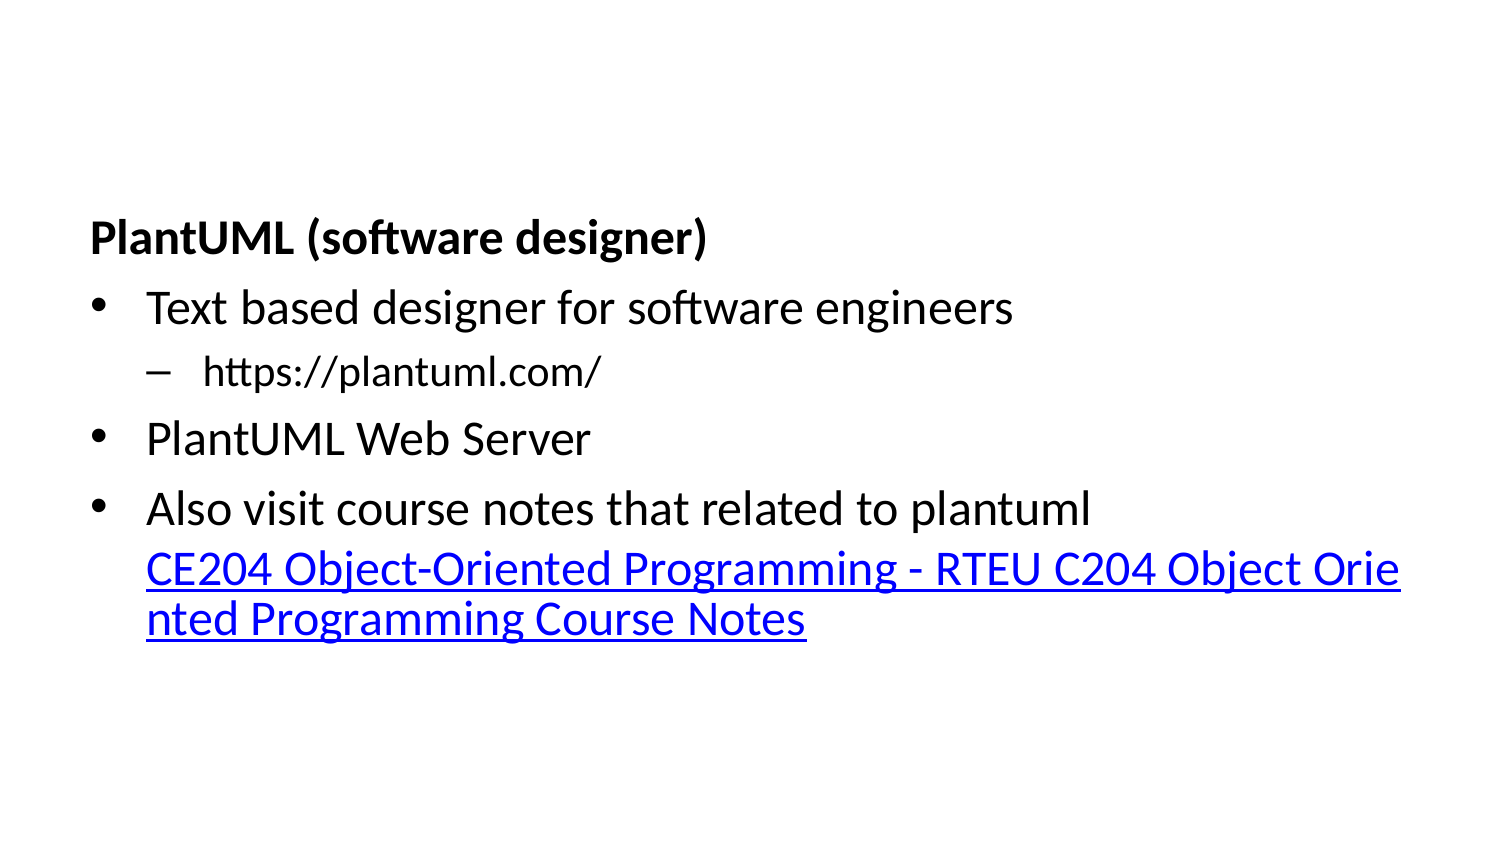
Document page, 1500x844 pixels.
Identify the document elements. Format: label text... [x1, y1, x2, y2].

list PlantUML (software designer) Text based designer for software engineers https://plantuml.com/ PlantUML Web Server Also visit course notes that related to plantuml CE204 Object-Oriented Programming - RTEU C204 Object Oriented Programming Course Notes [75, 196, 1425, 754]
